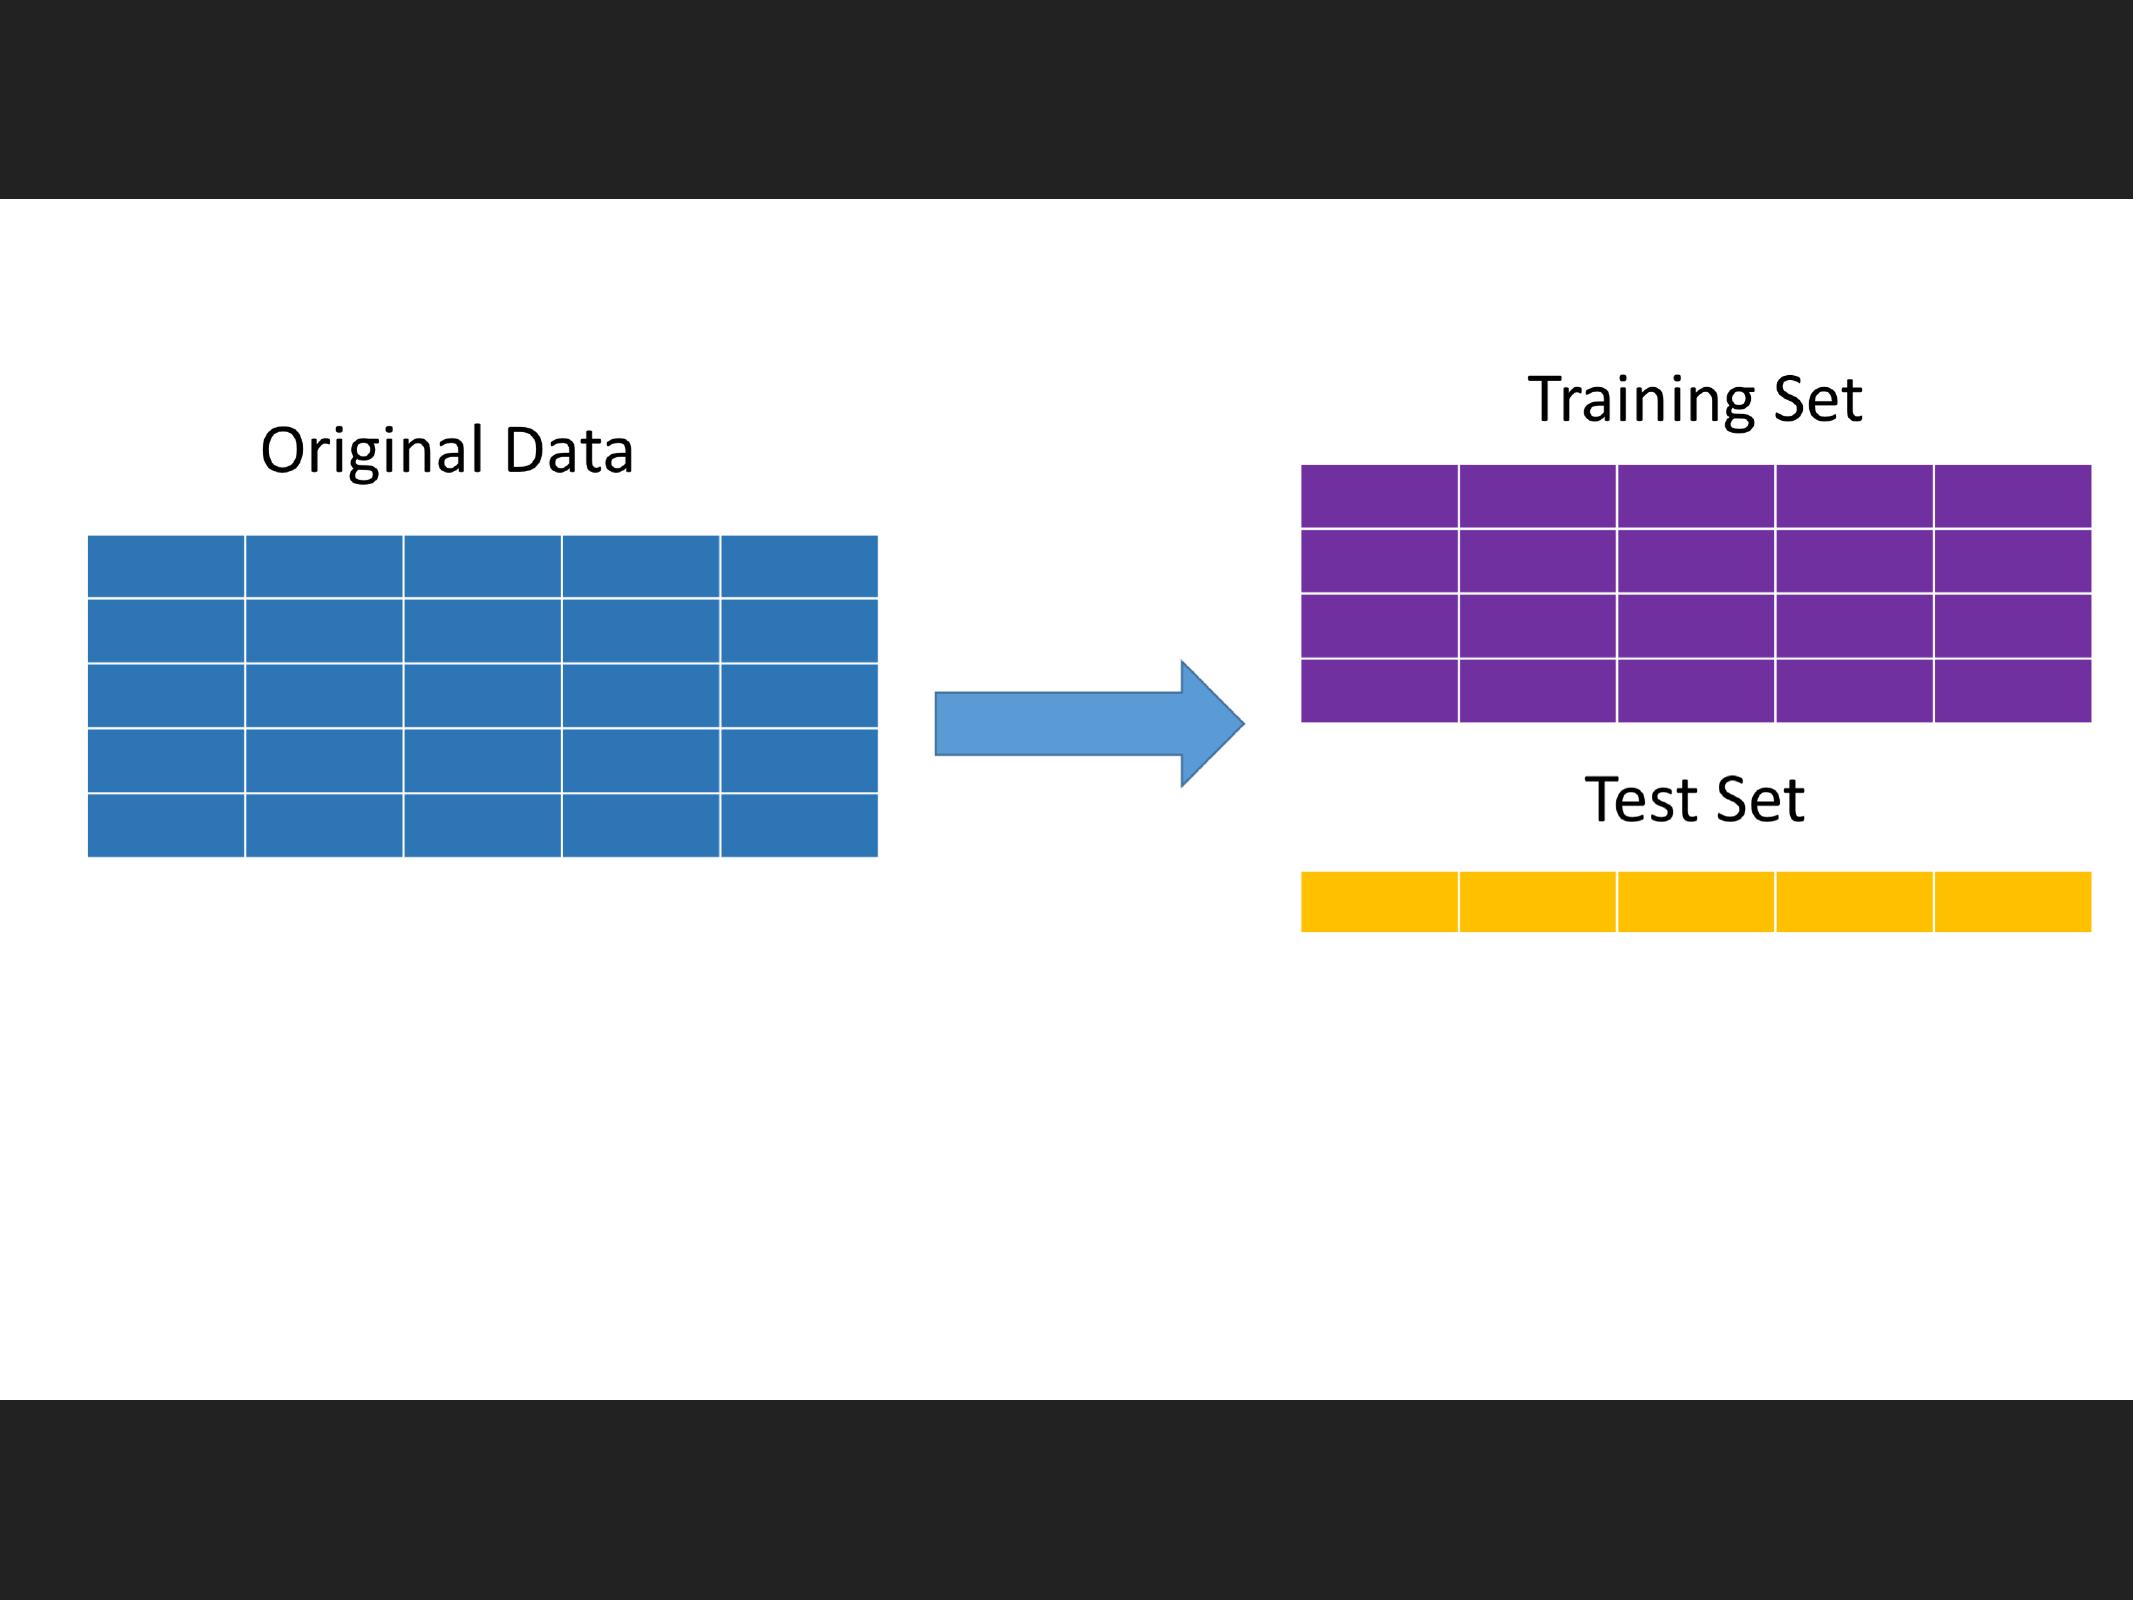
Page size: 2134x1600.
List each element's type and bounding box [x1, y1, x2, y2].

picture [0, 199, 2134, 1401]
